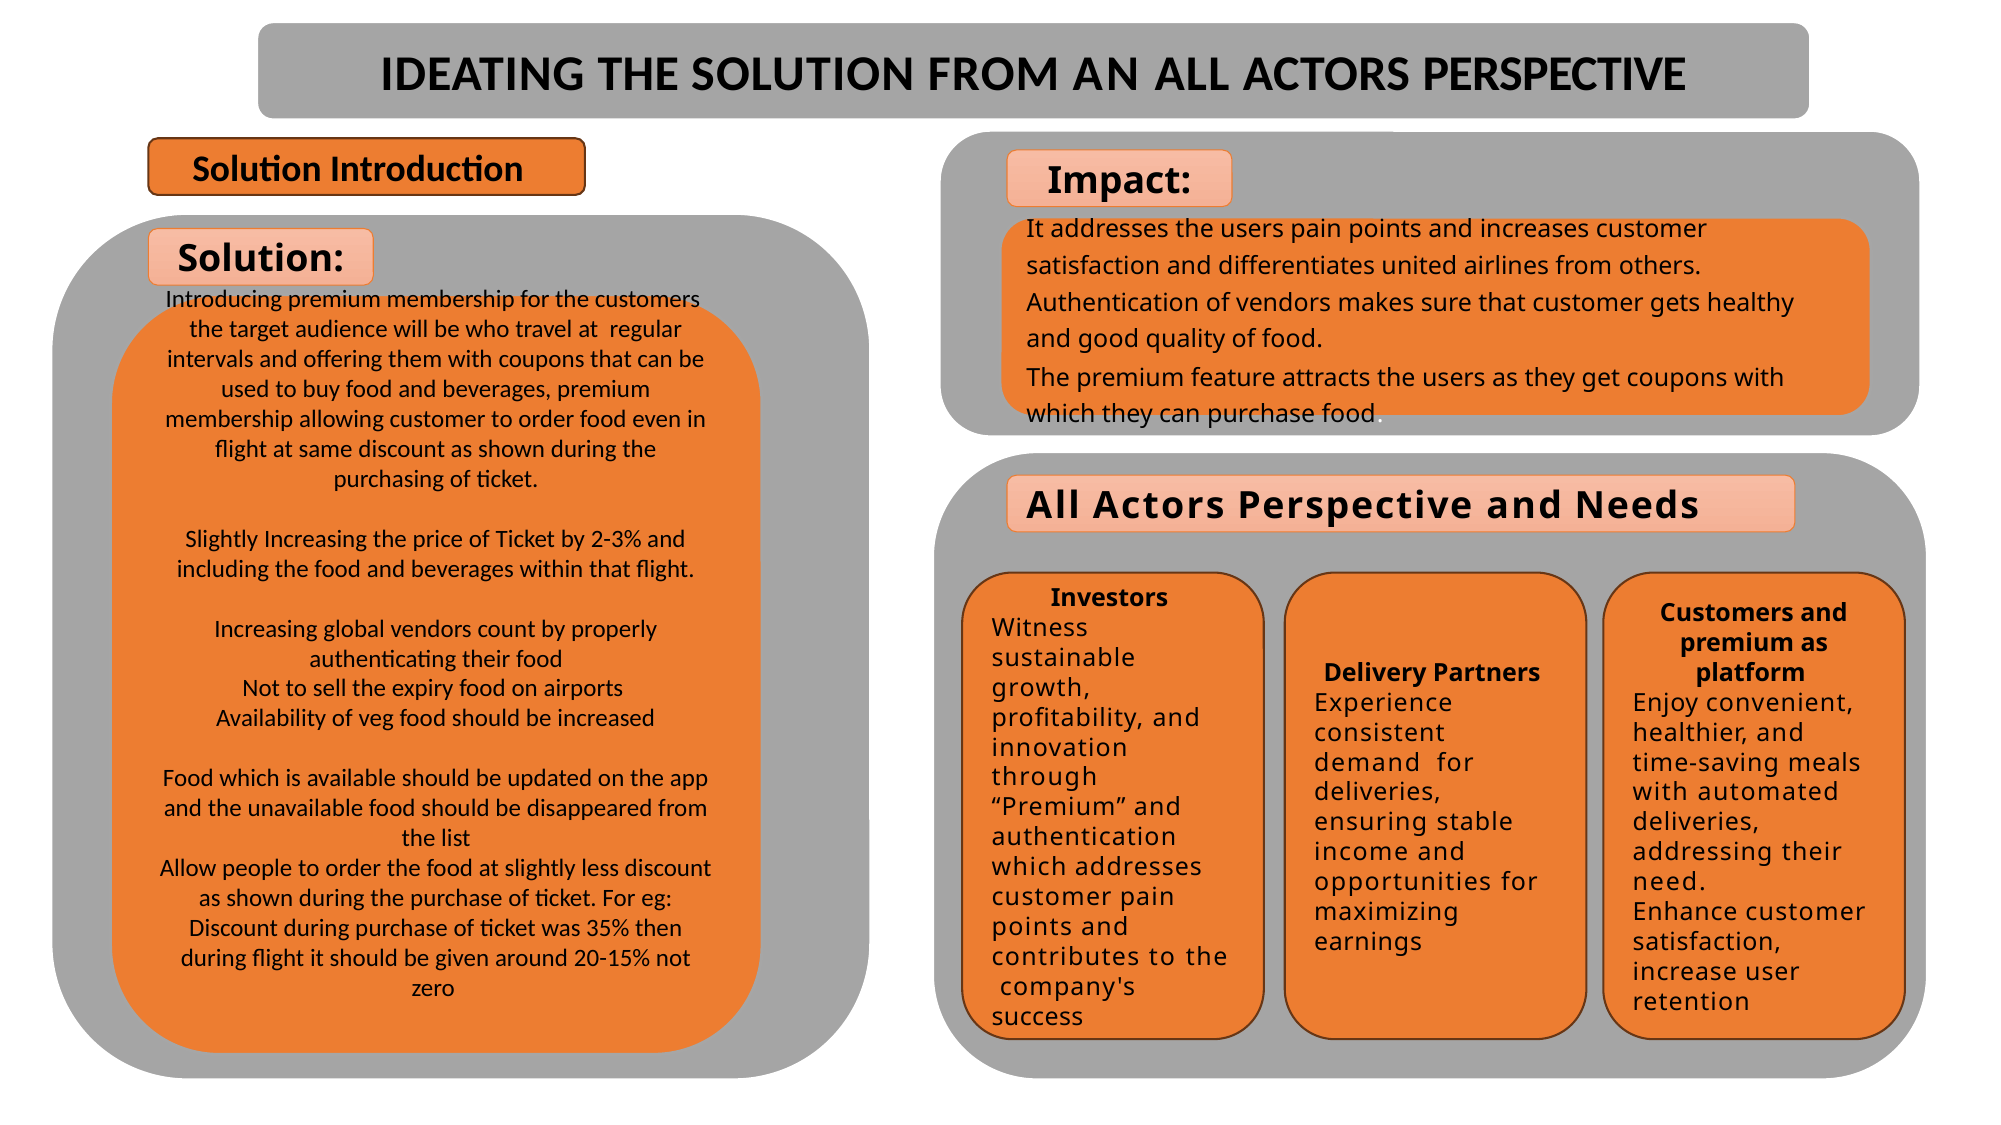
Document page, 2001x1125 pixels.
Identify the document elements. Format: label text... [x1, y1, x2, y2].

text_box Impact: [1006, 149, 1233, 208]
text_box IDEATING THE SOLUTION FROM AN ALL ACTORS PERSPECTIVE [255, 20, 1813, 122]
text_box Solution: [147, 227, 374, 286]
text_box Investors Witness sustainable growth, profitability, and innovation through “Premium” and authentication which addresses customer pain points and contributes to the company's success [961, 571, 1265, 1041]
text_box [49, 211, 873, 1082]
text_box [937, 128, 1923, 439]
text_box Delivery Partners Experience consistent demand for deliveries, ensuring stable income and opportunities for maximizing earnings [1283, 571, 1588, 1041]
text_box All Actors Perspective and Needs [1006, 474, 1796, 533]
text_box It addresses the users pain points and increases customer satisfaction and differentiates united airlines from others. Authentication of vendors makes sure that customer gets healthy and good quality of food. The premium feature attracts the users as they get coupons with which they can purchase food. [998, 215, 1873, 419]
text_box Customers and premium as platform Enjoy convenient, healthier, and time-saving meals with automated deliveries, addressing their need. Enhance customer satisfaction, increase user retention [1602, 571, 1906, 1041]
text_box Solution Introduction [147, 137, 586, 196]
text_box Introducing premium membership for the customers the target audience will be who travel at regular intervals and offering them with coupons that can be used to buy food and beverages, premium membership allowing customer to order food even in flight at same discount as shown during the purchasing of ticket. Slightly Increasing the price of Ticket by 2-3% and including the food and beverages within that flight. Increasing global vendors count by properly authenticating their food Not to sell the expiry food on airports Availability of veg food should be increased Food which is available should be updated on the app and the unavailable food should be disappeared from the list Allow people to order the food at slightly less discount as shown during the purchase of ticket. For eg: Discount during purchase of ticket was 35% then during flight it should be given around 20-15% not zero [108, 292, 764, 1057]
text_box [930, 450, 1930, 1082]
